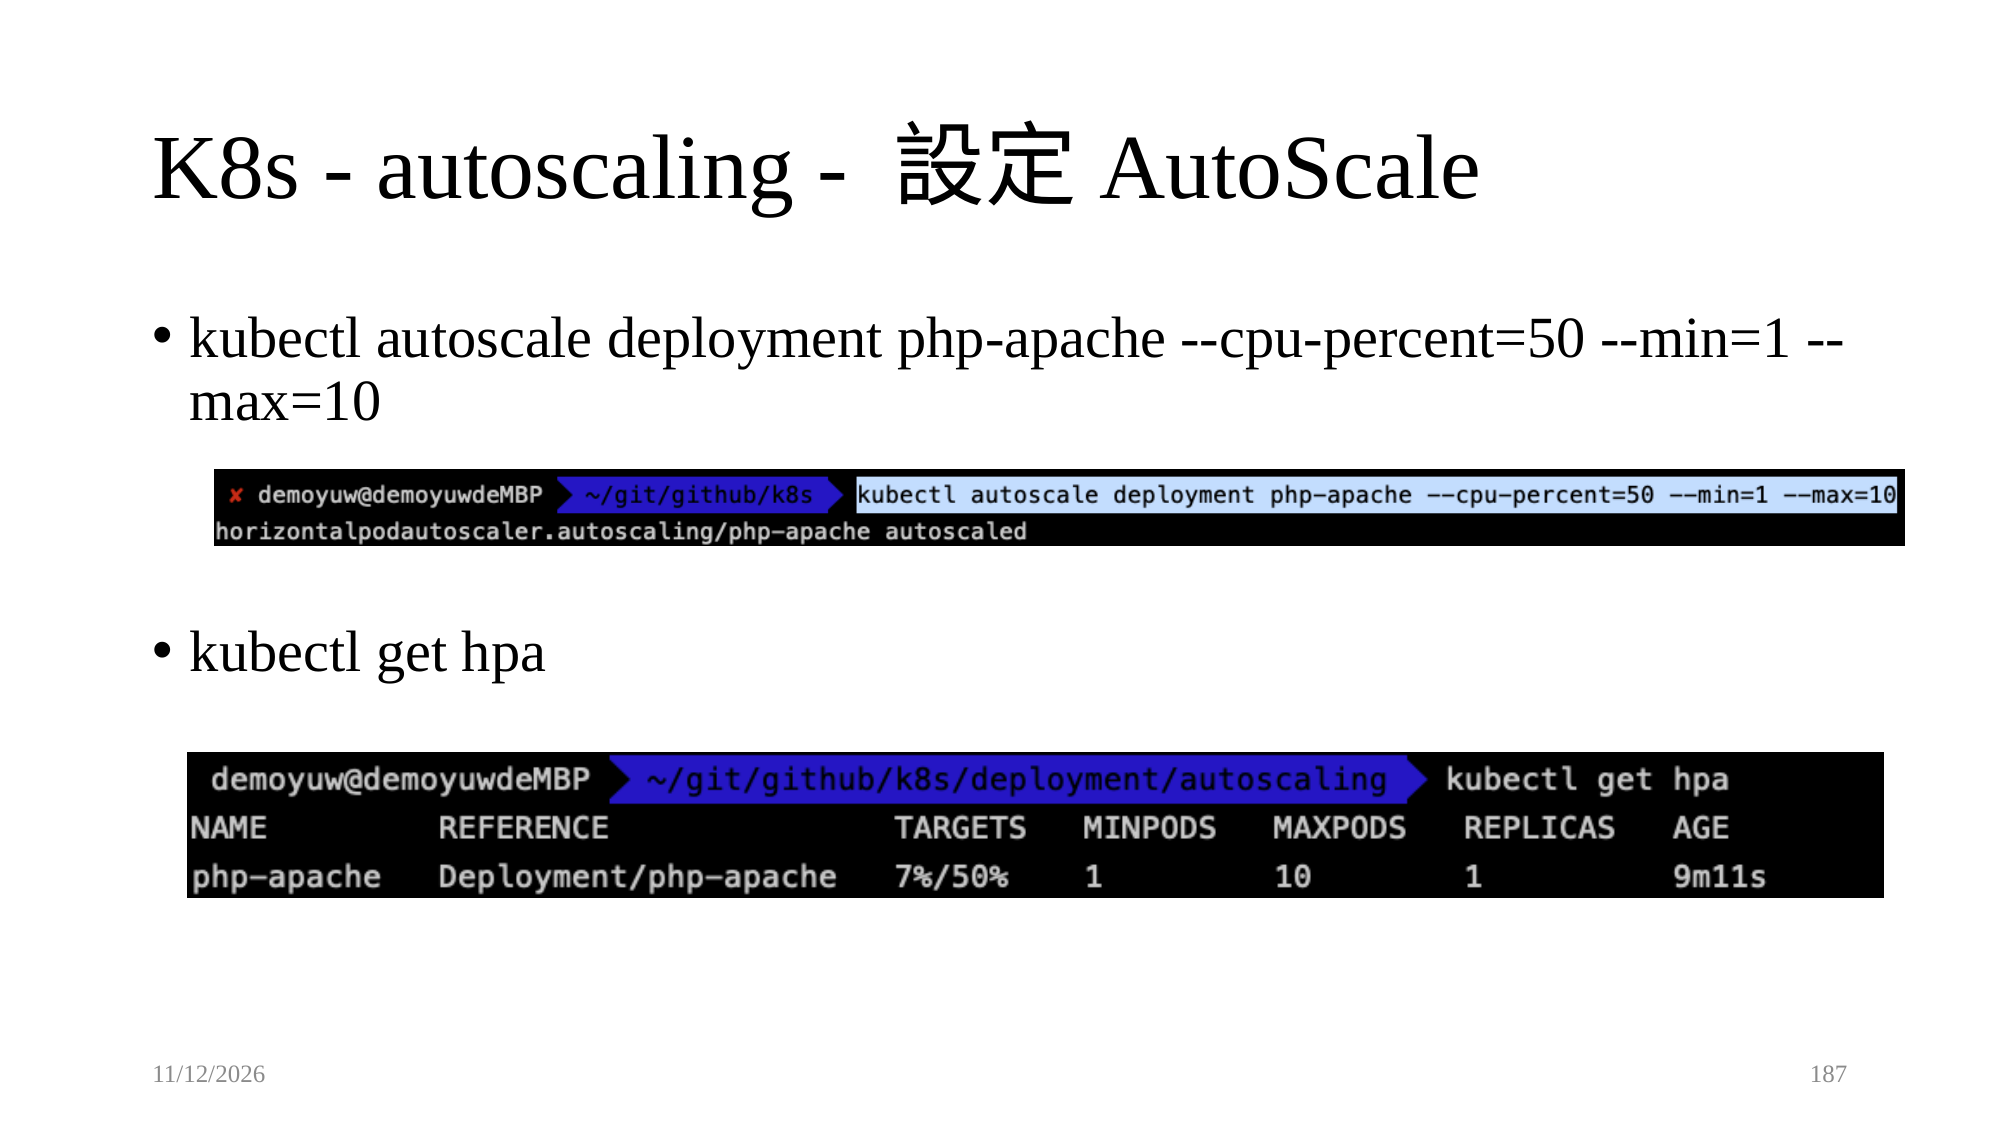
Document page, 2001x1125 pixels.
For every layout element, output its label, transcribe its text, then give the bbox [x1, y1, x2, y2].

picture [187, 752, 1884, 898]
title K8s - autoscaling - 設定AutoScale [137, 59, 1863, 278]
slide_number 187 [1412, 1042, 1863, 1103]
list kubectl autoscale deployment php-apache --cpu-percent=50 --min=1 --max=10 kubectl get hpa [137, 299, 1863, 1014]
picture [214, 469, 1905, 546]
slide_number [137, 1042, 588, 1103]
